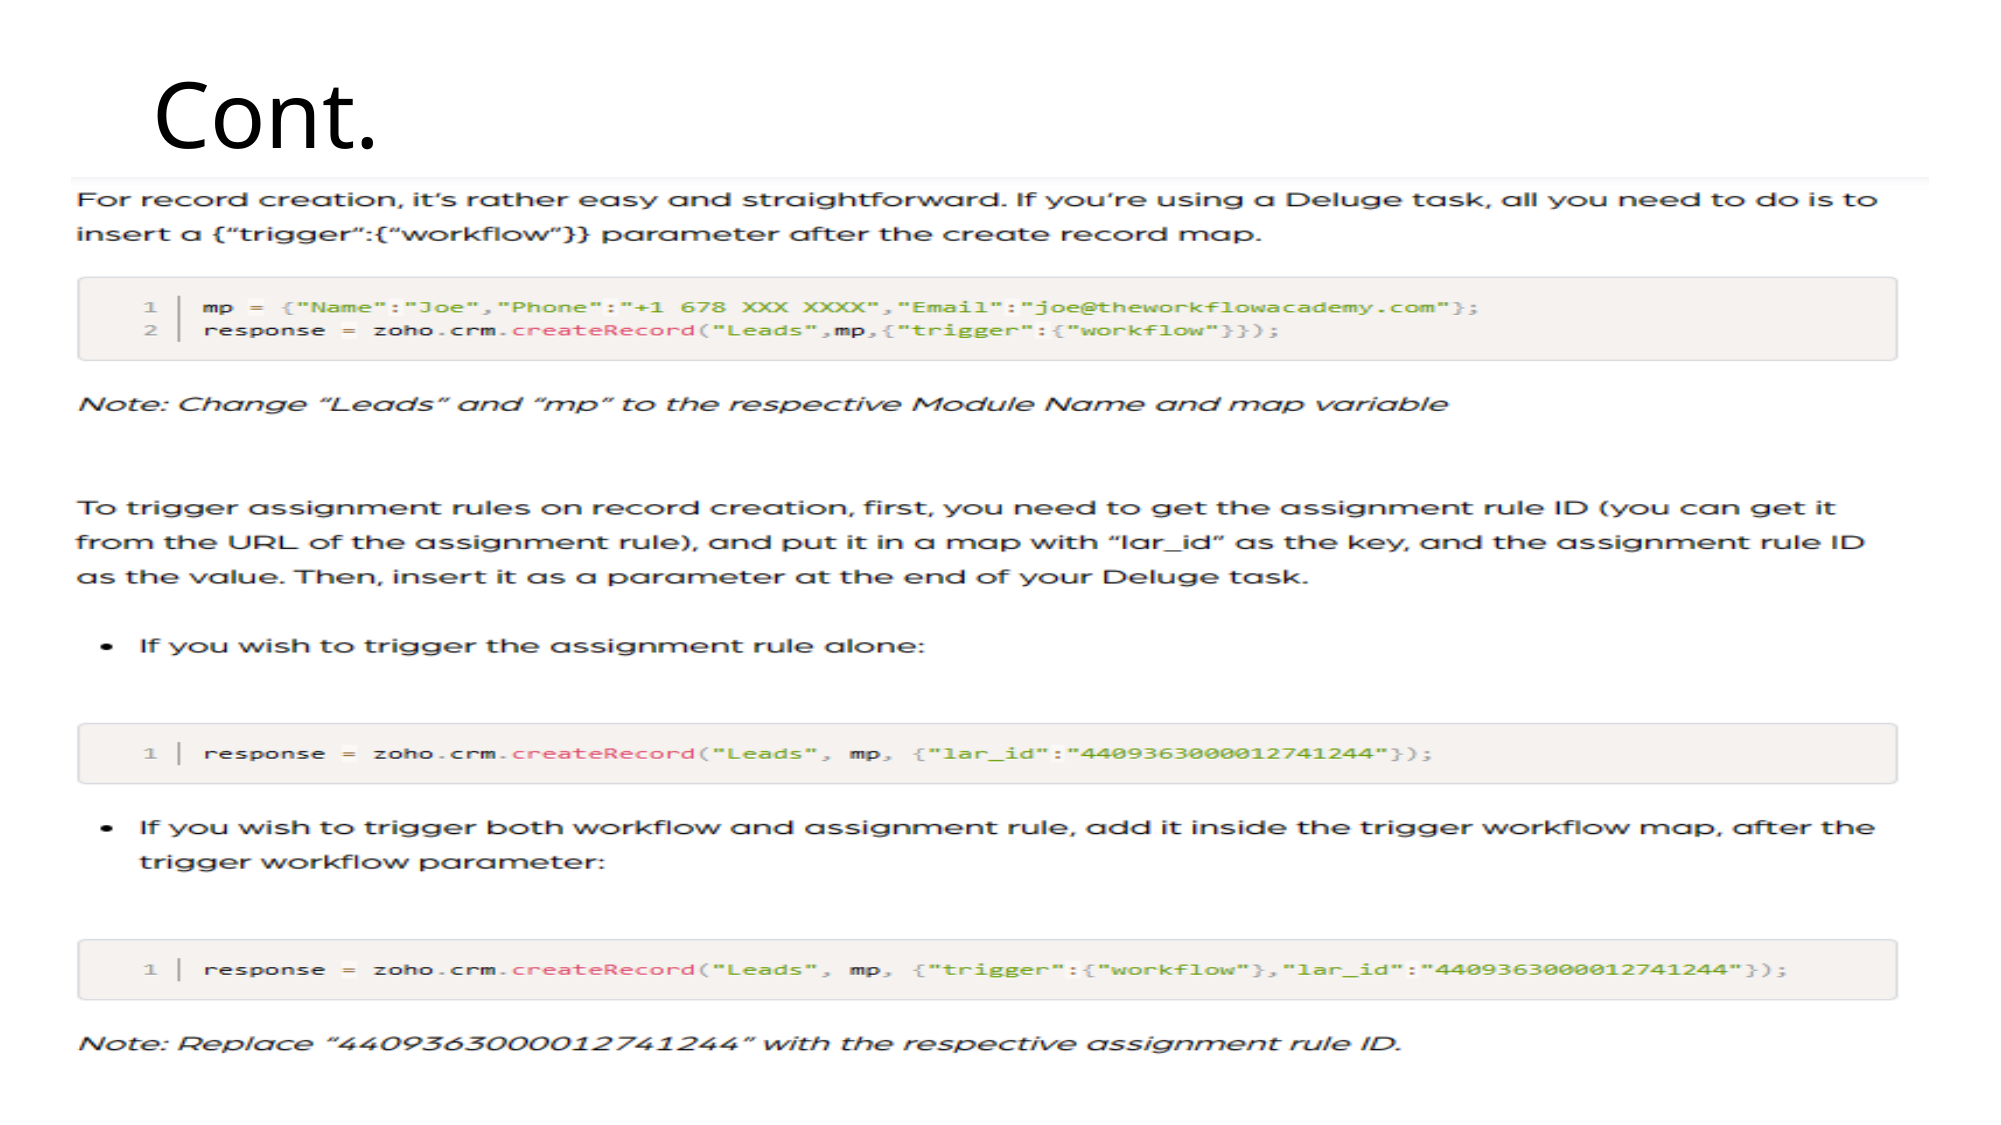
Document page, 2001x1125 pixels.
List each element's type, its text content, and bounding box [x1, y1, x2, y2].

title Cont. [137, 59, 1863, 177]
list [71, 177, 1929, 1099]
